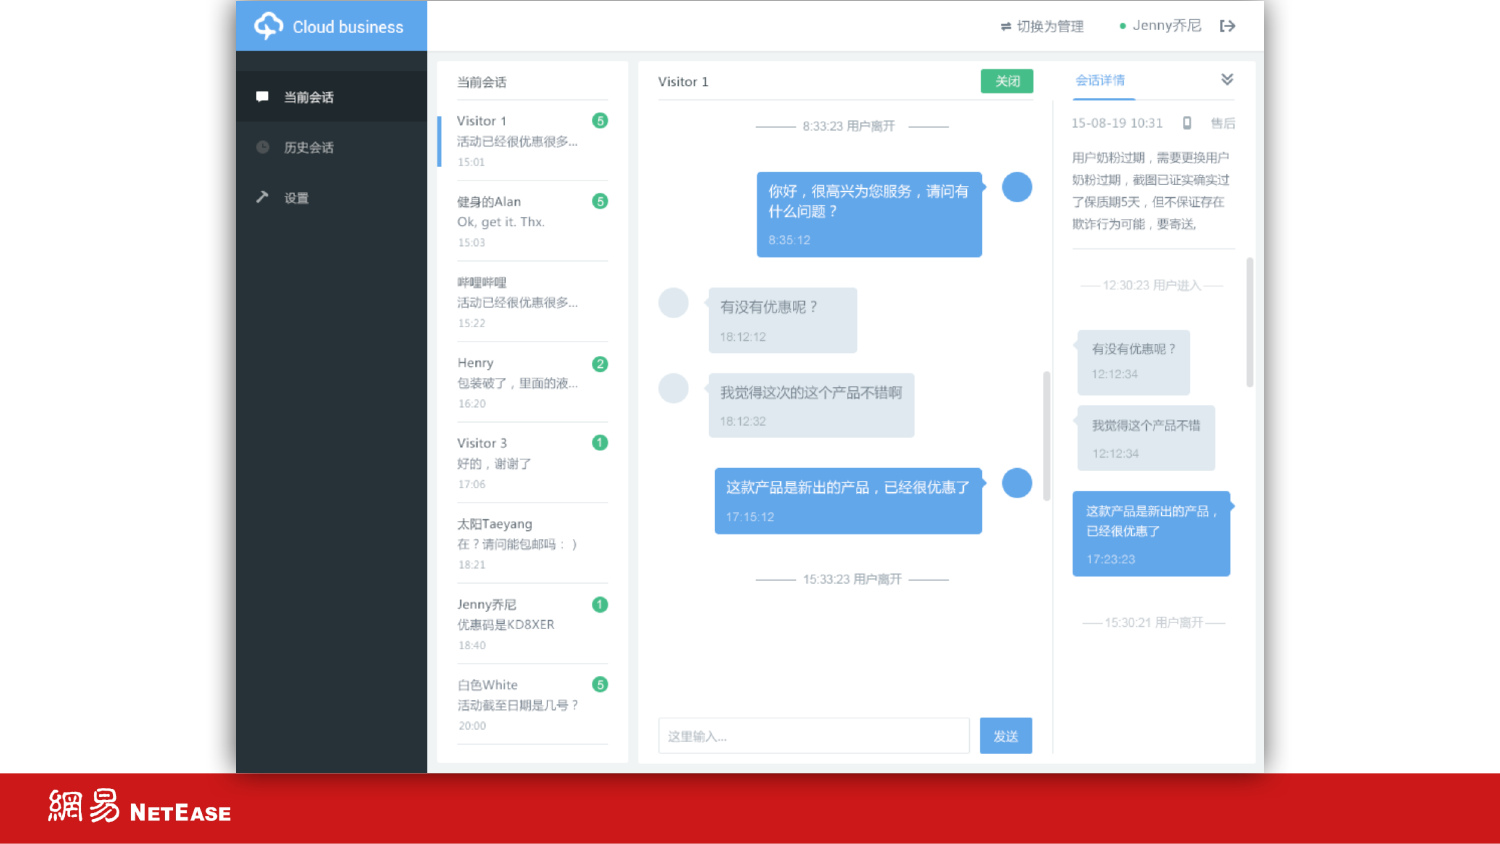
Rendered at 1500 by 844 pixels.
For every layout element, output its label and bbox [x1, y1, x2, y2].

picture [235, 1, 1264, 773]
picture [46, 786, 231, 824]
